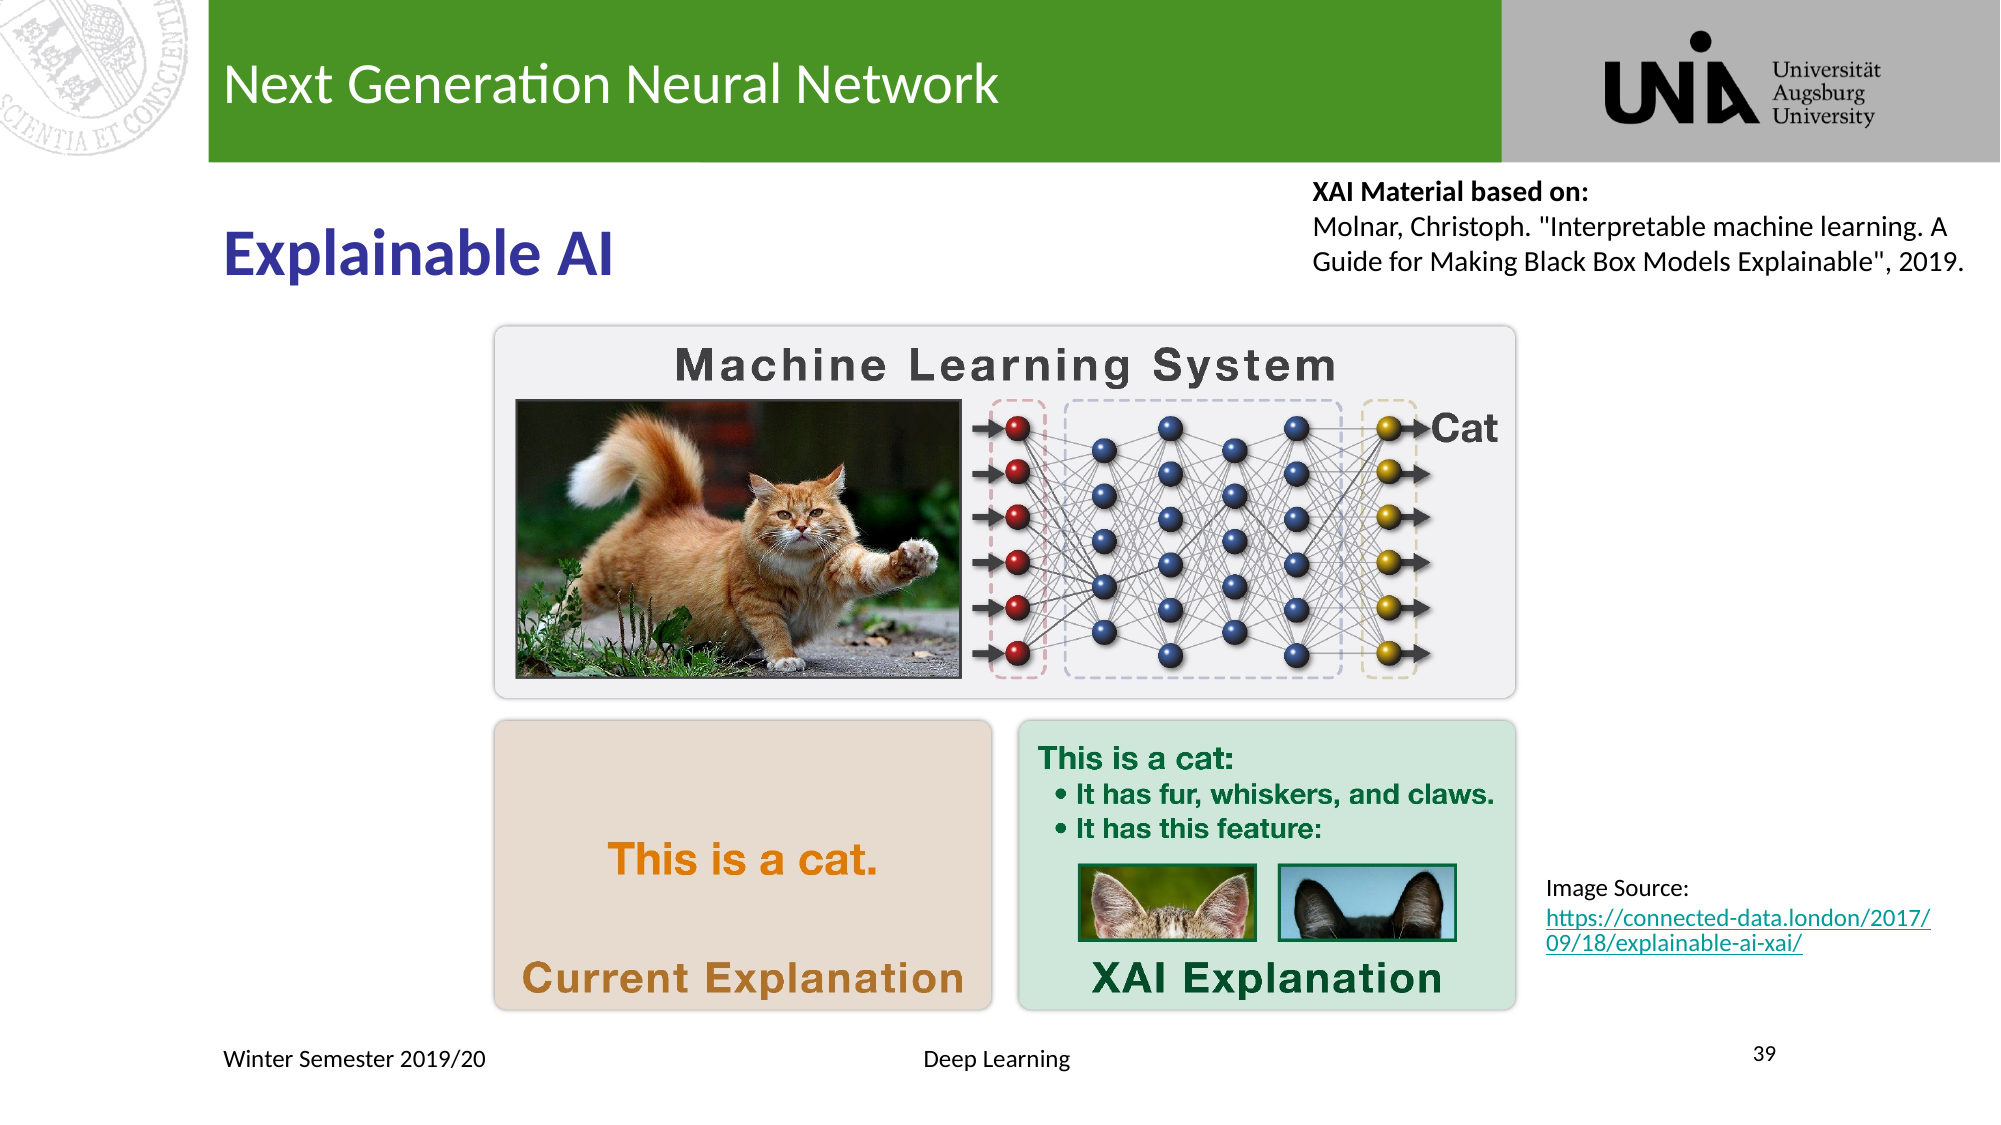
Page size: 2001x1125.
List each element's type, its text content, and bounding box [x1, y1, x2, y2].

picture [1568, 12, 1934, 164]
slide_number 39 [1478, 1030, 1792, 1106]
text_box XAI Material based on: Molnar, Christoph. "Interpretable machine learning. A Guide for Making Black Box Models Explainable", 2019. [1297, 164, 2000, 285]
text_box Image Source: https://connected-data.london/2017/09/18/explainable-ai-xai/ [1536, 864, 1948, 1029]
picture [472, 305, 1536, 1031]
list Explainable AI [208, 201, 1792, 1012]
title Next Generation Neural Network [208, 22, 1875, 138]
picture [0, 0, 188, 156]
